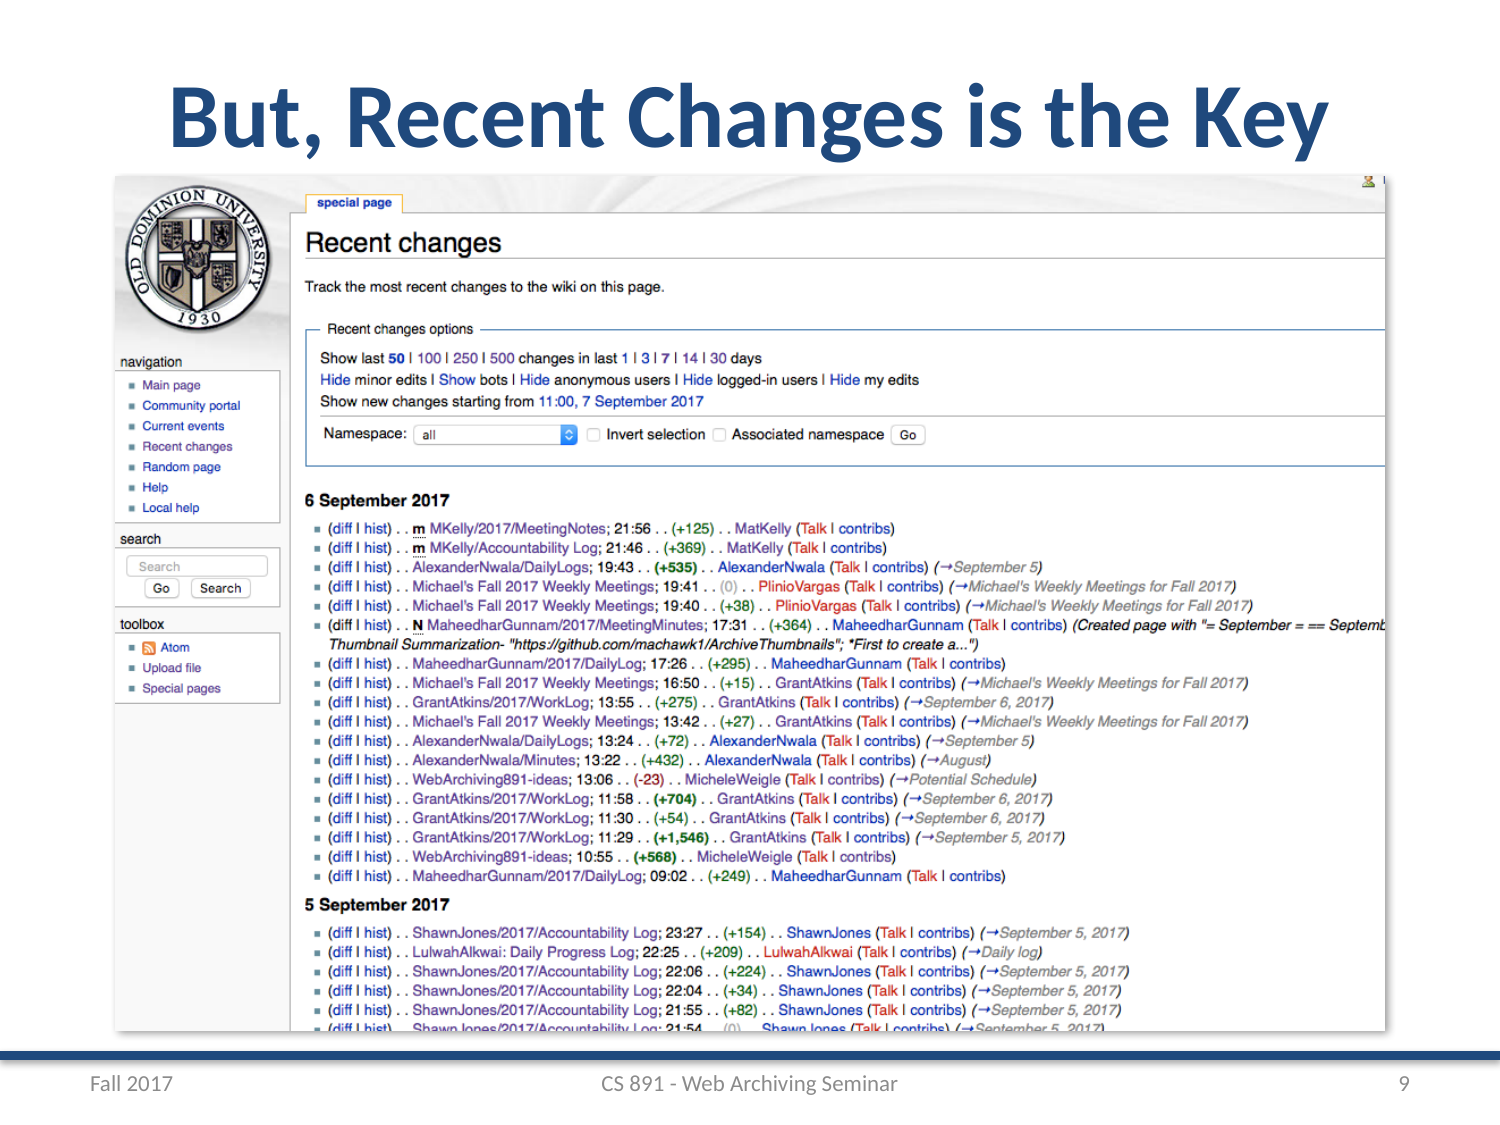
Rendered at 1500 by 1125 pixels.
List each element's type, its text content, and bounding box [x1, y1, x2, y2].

slide_number Fall 2017 [75, 1062, 425, 1103]
footer CS 891 - Web Archiving Seminar [512, 1062, 988, 1103]
slide_number 9 [1074, 1062, 1425, 1103]
picture [115, 176, 1385, 1031]
title But, Recent Changes is the Key [75, 33, 1425, 189]
